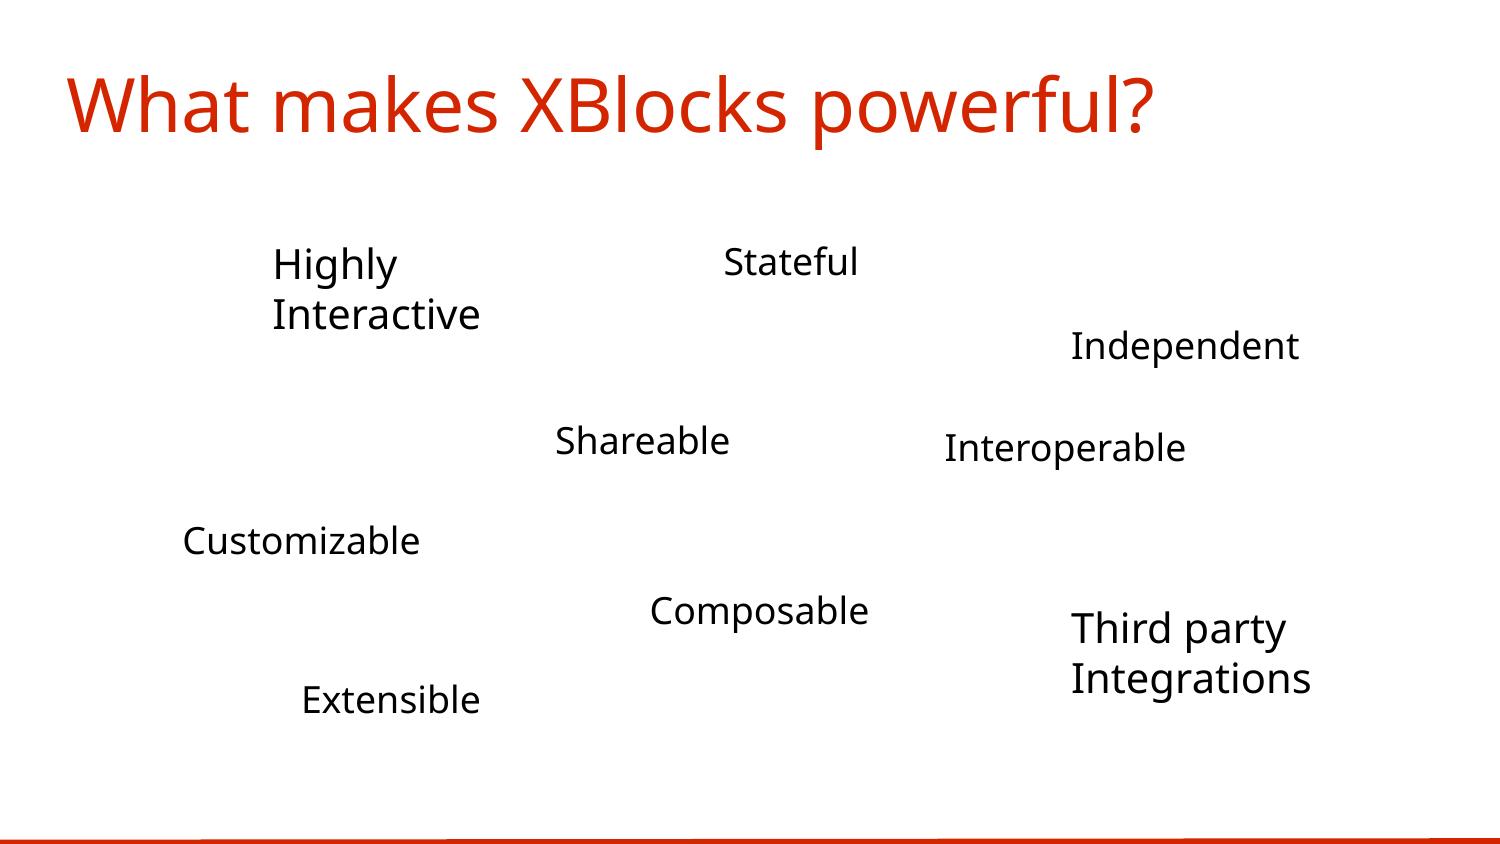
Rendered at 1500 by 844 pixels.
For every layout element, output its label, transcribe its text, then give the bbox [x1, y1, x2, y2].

text_box Shareable [540, 401, 874, 460]
text_box Third party Integrations [1055, 586, 1459, 717]
text_box Stateful [708, 223, 922, 290]
text_box Interoperable [929, 408, 1274, 476]
text_box Extensible [285, 661, 555, 729]
text_box Independent [1056, 307, 1373, 374]
text_box Composable [634, 572, 924, 639]
title What makes XBlocks powerful? [51, 29, 1449, 146]
text_box Highly Interactive [257, 223, 574, 354]
text_box Customizable [167, 502, 457, 569]
